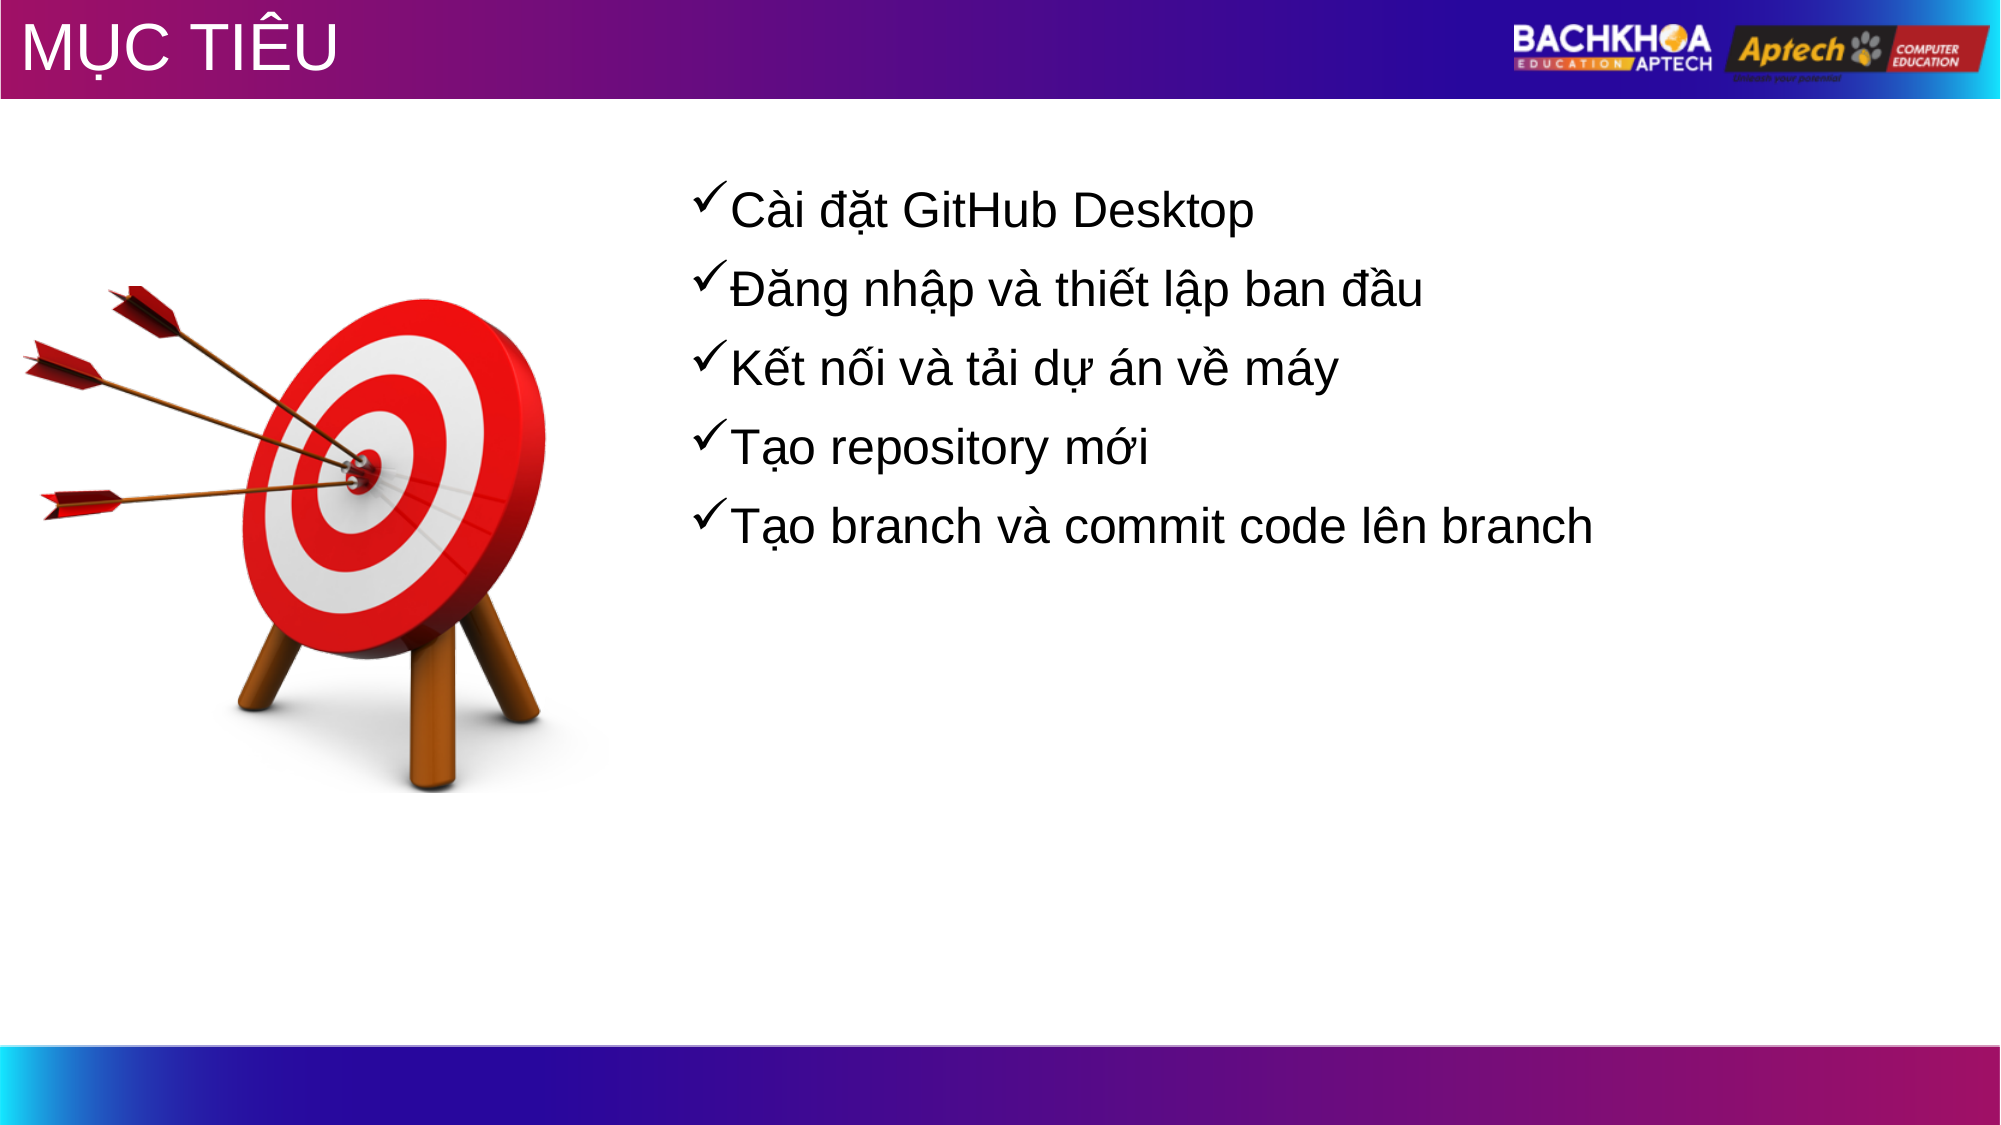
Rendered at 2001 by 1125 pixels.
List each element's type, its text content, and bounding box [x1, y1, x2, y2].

list Cài đặt GitHub Desktop Đăng nhập và thiết lập ban đầu Kết nối và tải dự án về máy Tạo repository mới Tạo branch và commit code lên branch [674, 176, 1944, 962]
title MỤC TIÊU [4, 5, 1990, 93]
picture [0, 1045, 2000, 1125]
picture [0, 0, 2001, 99]
picture [23, 286, 609, 793]
